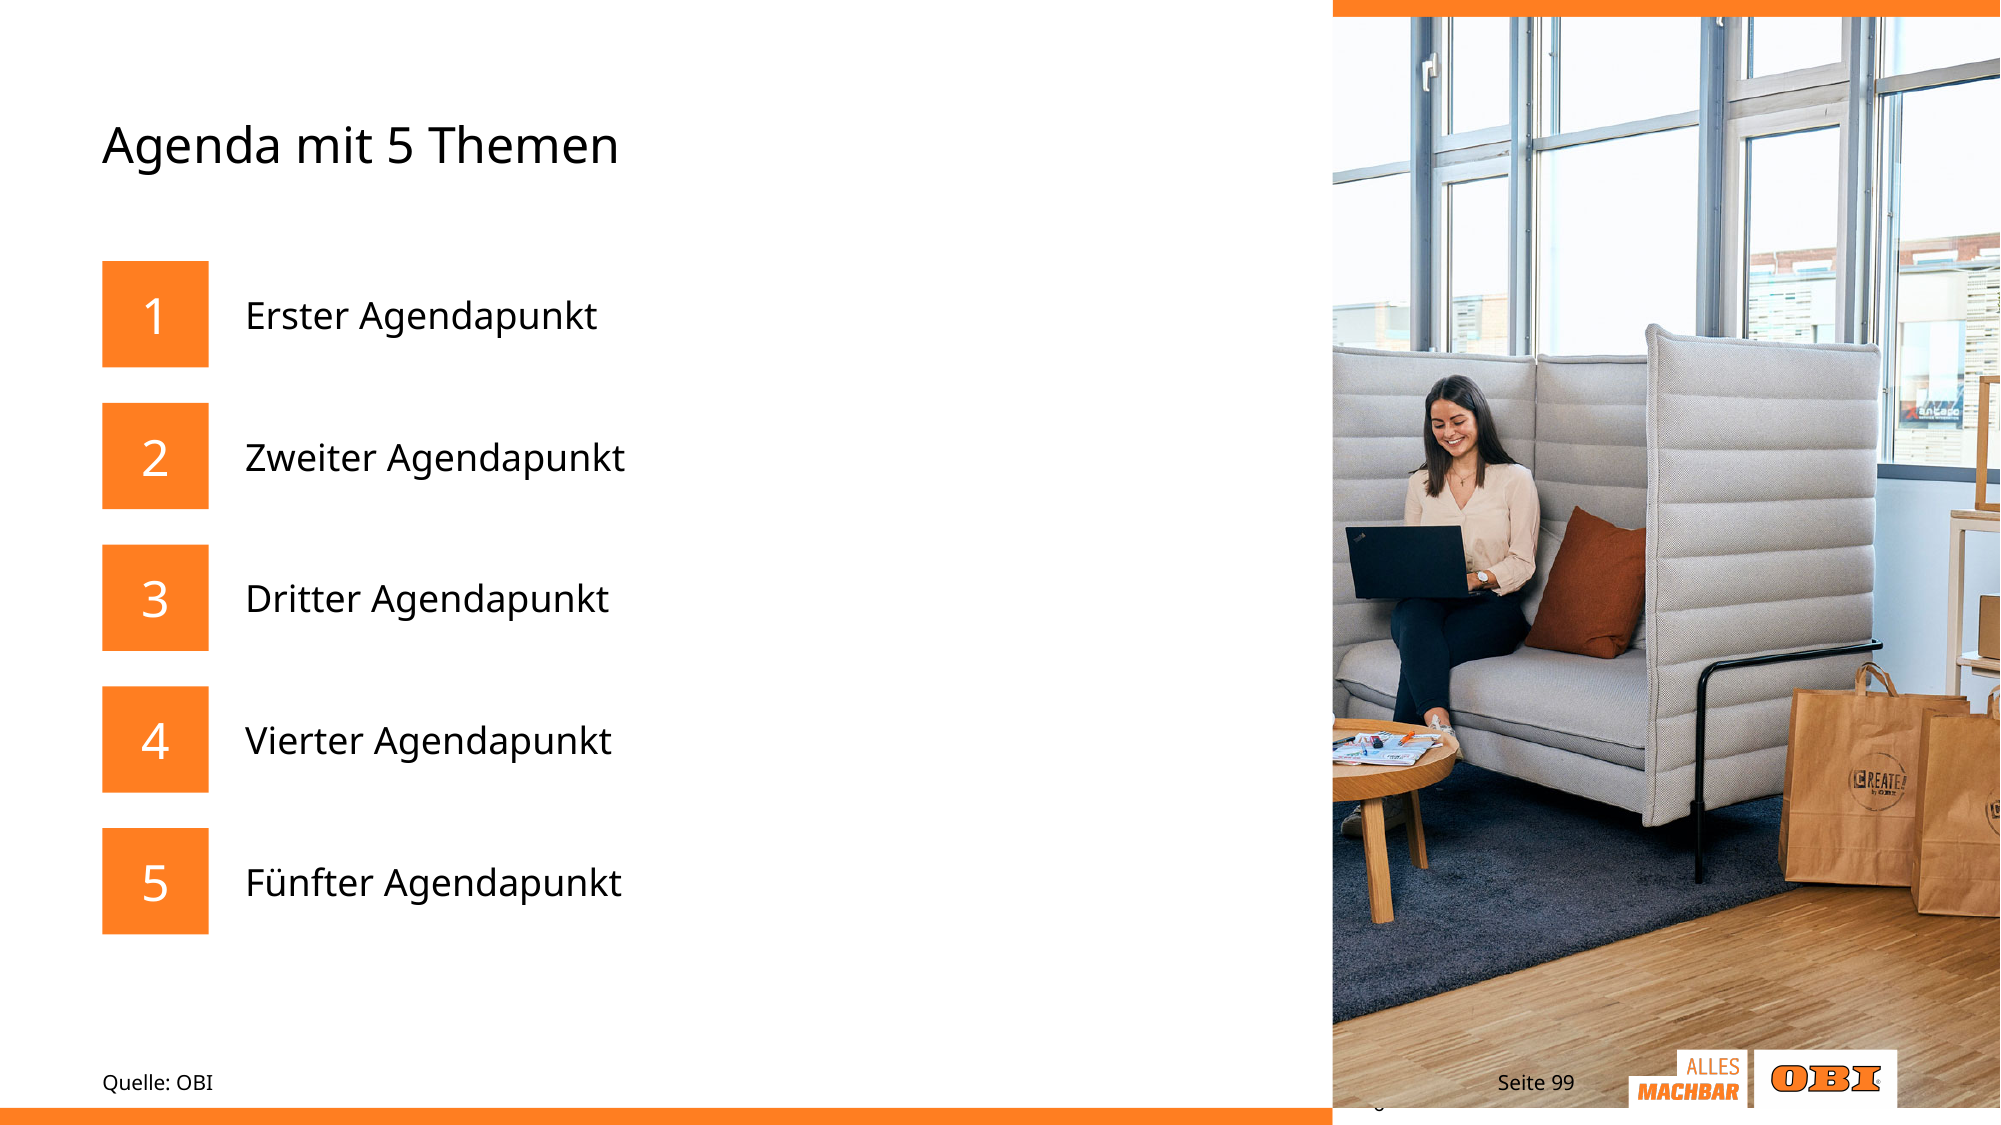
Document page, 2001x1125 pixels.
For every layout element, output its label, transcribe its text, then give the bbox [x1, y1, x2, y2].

picture [1332, 16, 2000, 1109]
list 1 [102, 261, 209, 368]
list Zweiter Agendapunkt [245, 433, 1271, 479]
list Fünfter Agendapunkt [245, 858, 1271, 904]
list 3 [102, 544, 209, 651]
list 5 [102, 828, 209, 935]
list Erster Agendapunkt [245, 291, 1271, 337]
title Agenda mit 5 Themen [102, 112, 1271, 174]
list 2 [102, 402, 209, 510]
list 4 [102, 686, 209, 793]
list Dritter Agendapunkt [245, 575, 1271, 621]
footer Quelle: OBI [102, 1071, 1271, 1097]
list Vierter Agendapunkt [245, 716, 1271, 763]
